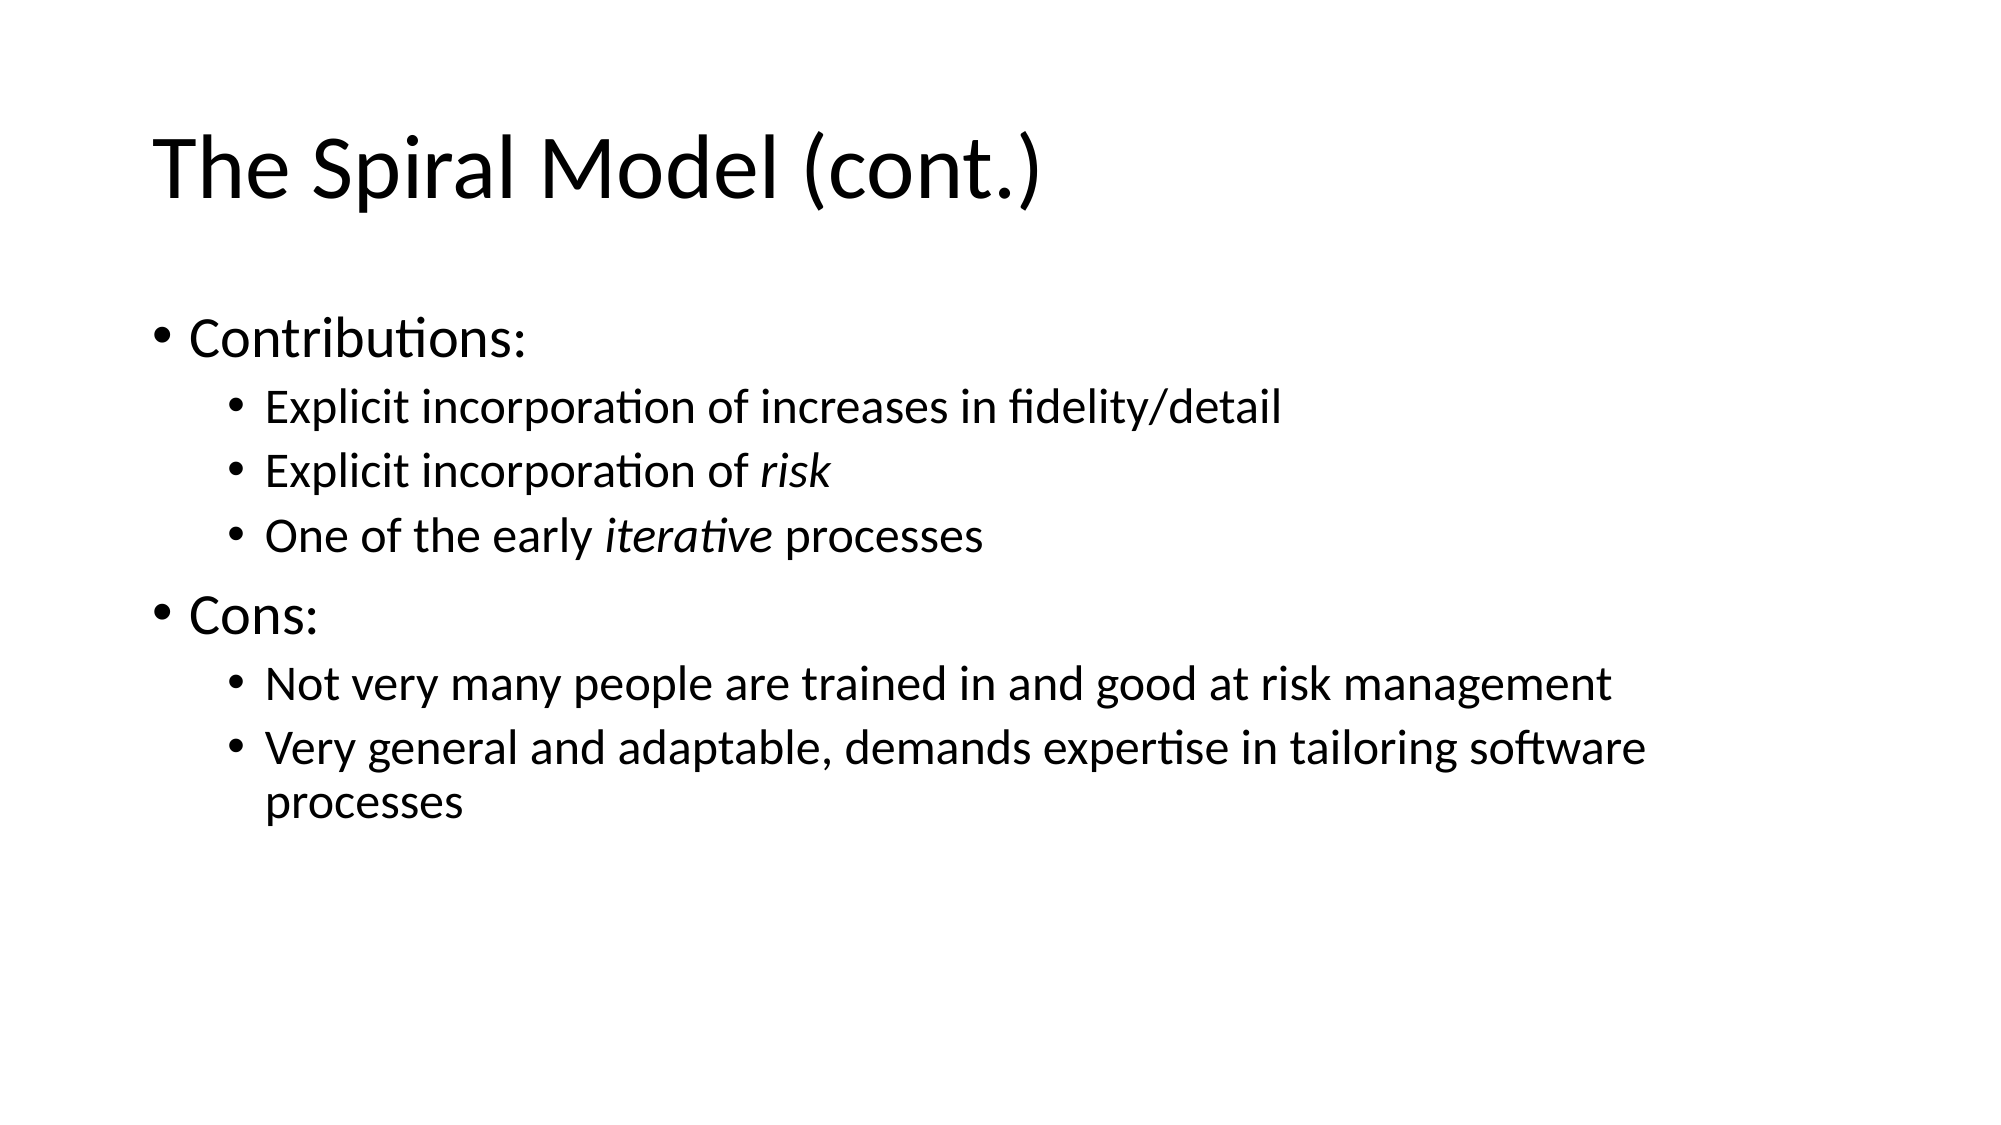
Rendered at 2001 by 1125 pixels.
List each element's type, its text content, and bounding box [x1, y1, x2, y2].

title The Spiral Model (cont.) [137, 59, 1863, 278]
list Contributions: Explicit incorporation of increases in fidelity/detail Explicit incorporation of risk One of the early iterative processes Cons: Not very many people are trained in and good at risk management Very general and adaptable, demands expertise in tailoring software processes [137, 299, 1863, 1014]
